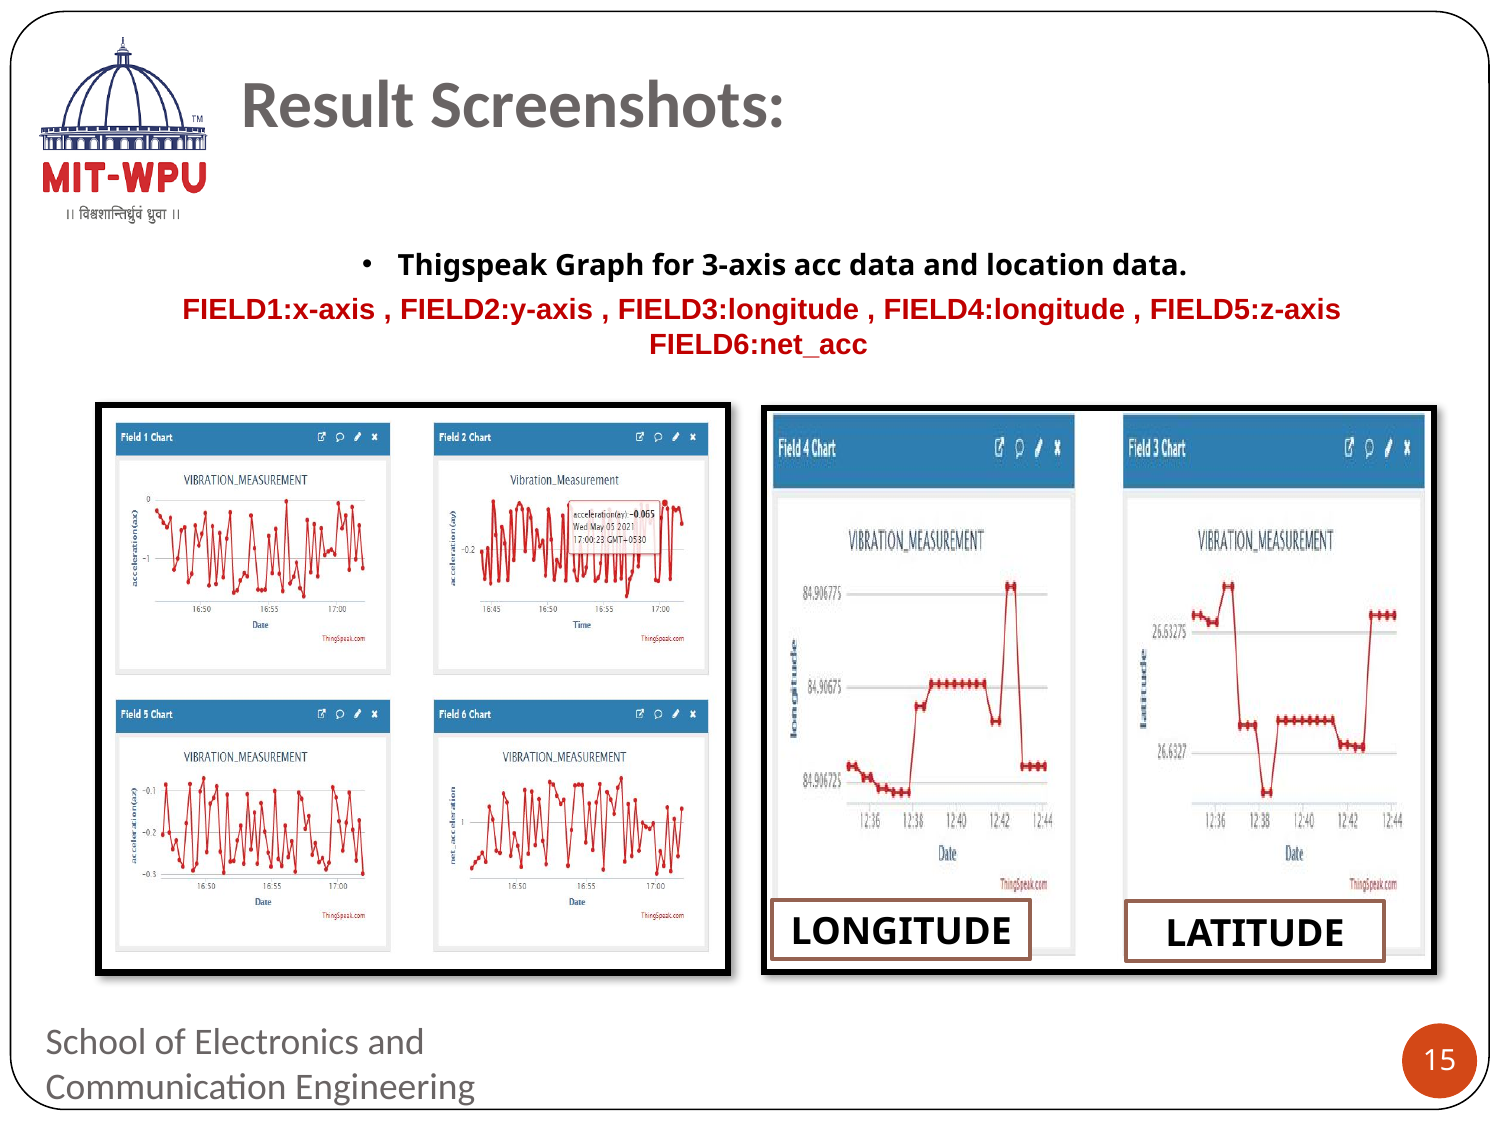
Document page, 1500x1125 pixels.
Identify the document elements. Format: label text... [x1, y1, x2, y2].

list [39, 237, 1479, 1112]
text_box Thigspeak Graph for 3-axis acc data and location data. [347, 238, 1203, 282]
picture [101, 407, 726, 970]
footer School of Electronics and Communication Engineering [30, 1012, 682, 1112]
text_box FIELD1:x-axis , FIELD2:y-axis , FIELD3:longitude , FIELD4:longitude , FIELD5:z-axis FIELD6:net_acc [140, 282, 1385, 368]
title Result Screenshots: [230, 52, 1182, 157]
picture [38, 37, 227, 226]
slide_number 15 [1402, 1023, 1478, 1099]
picture [766, 410, 1432, 969]
